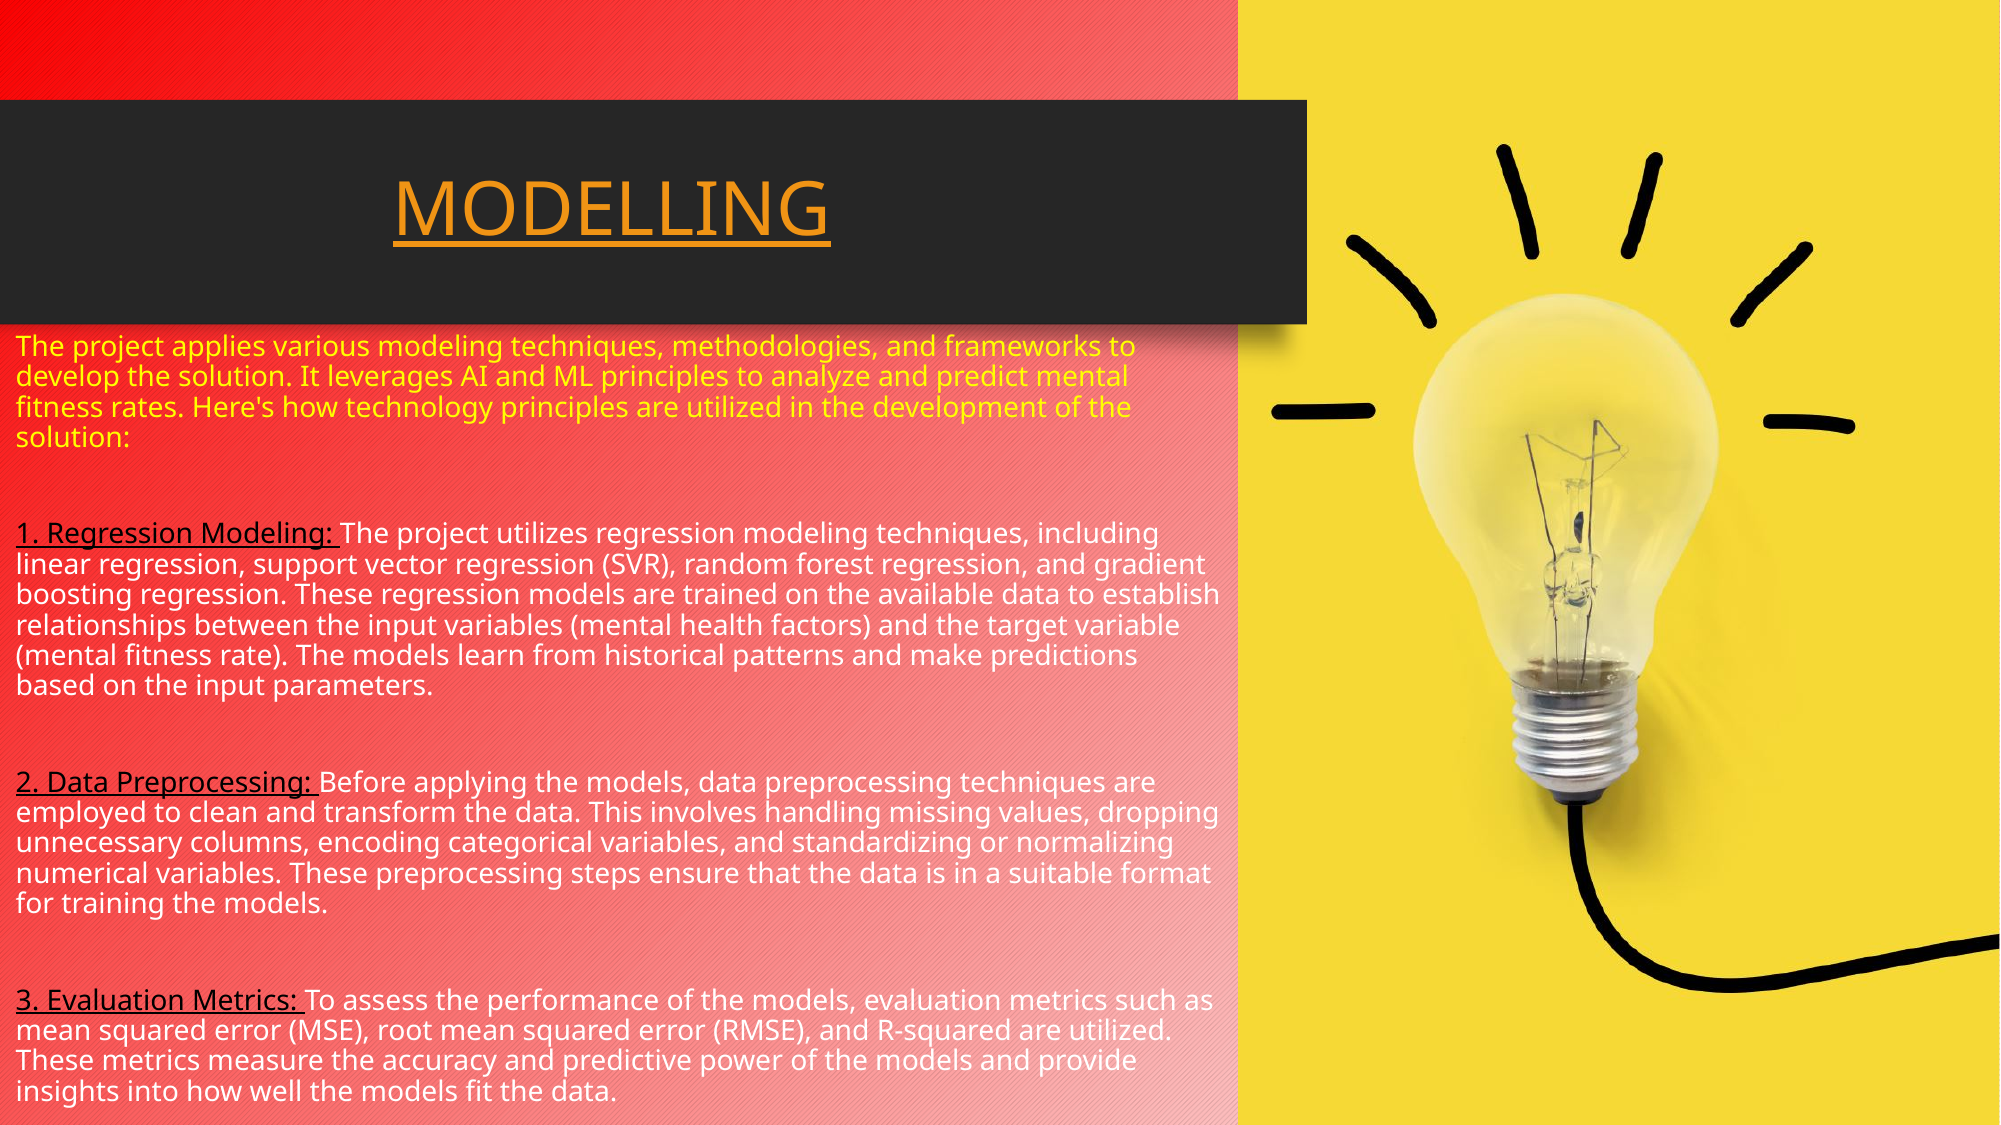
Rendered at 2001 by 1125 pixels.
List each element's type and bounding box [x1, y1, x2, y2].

text_box [0, 0, 1237, 322]
text_box [0, 377, 1237, 1125]
picture [0, 0, 2000, 1125]
